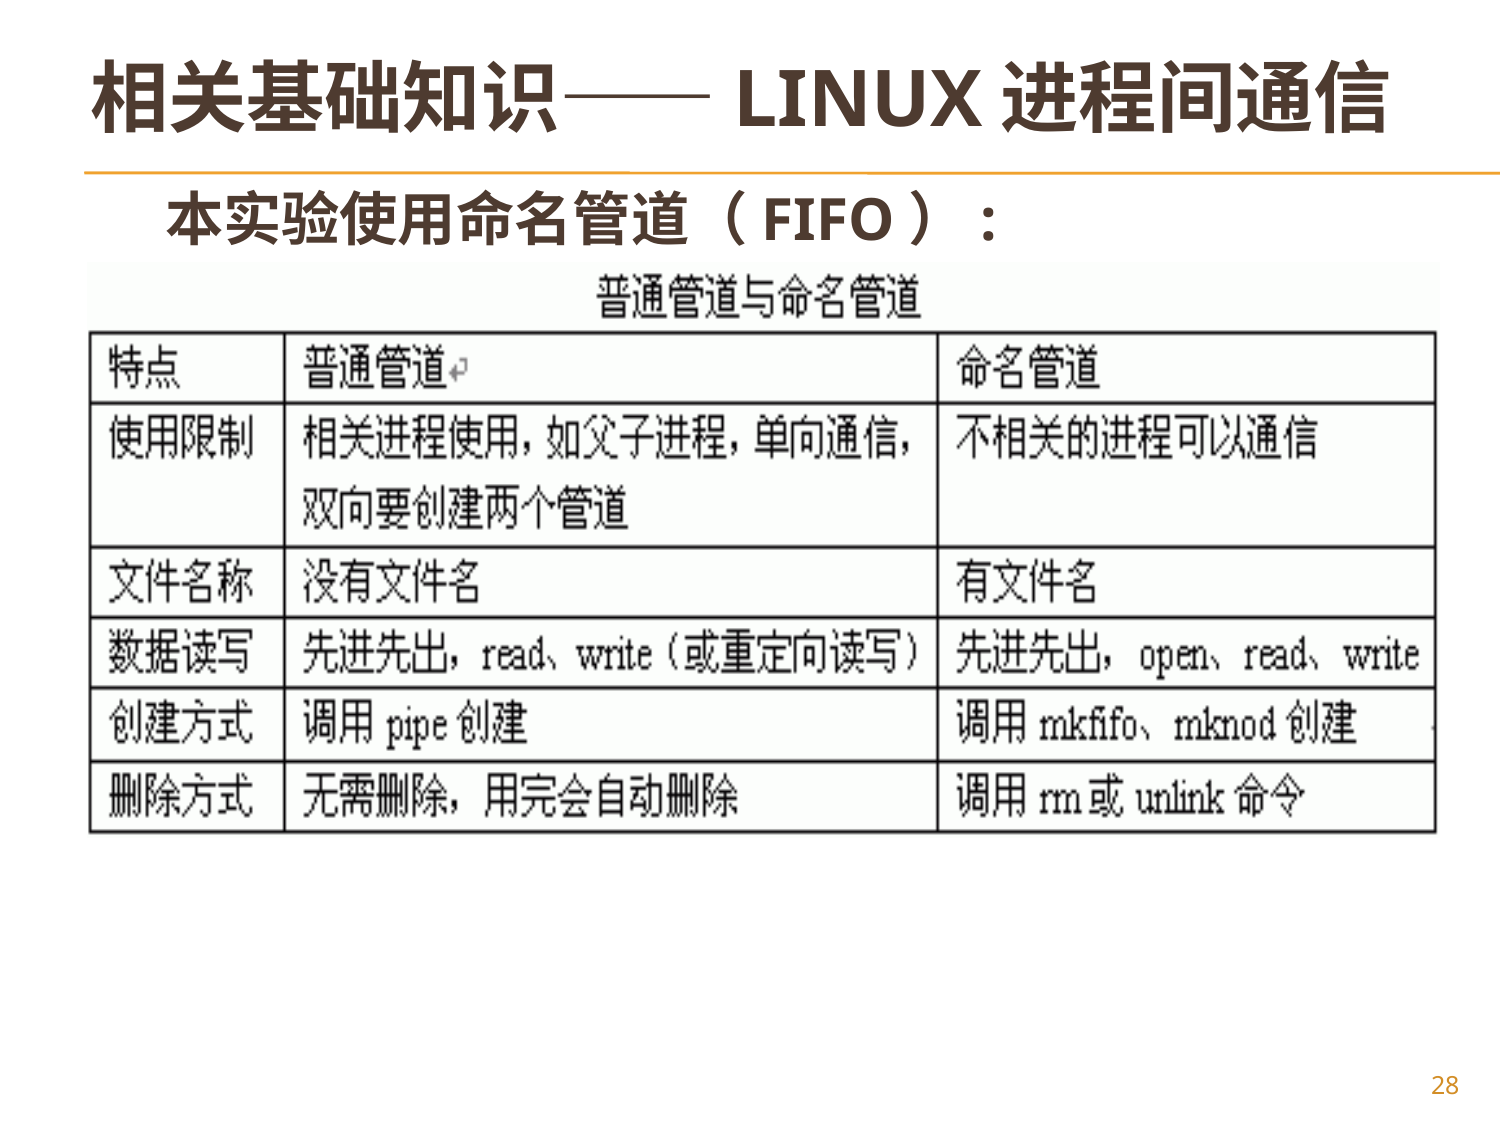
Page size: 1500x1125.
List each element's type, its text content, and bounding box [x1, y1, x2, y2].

picture [87, 262, 1440, 838]
slide_number 28 [1350, 1061, 1475, 1103]
list 本实验使用命名管道（FIFO）: [75, 174, 1425, 850]
title 相关基础知识——Linux进程间通信 [75, 37, 1425, 153]
